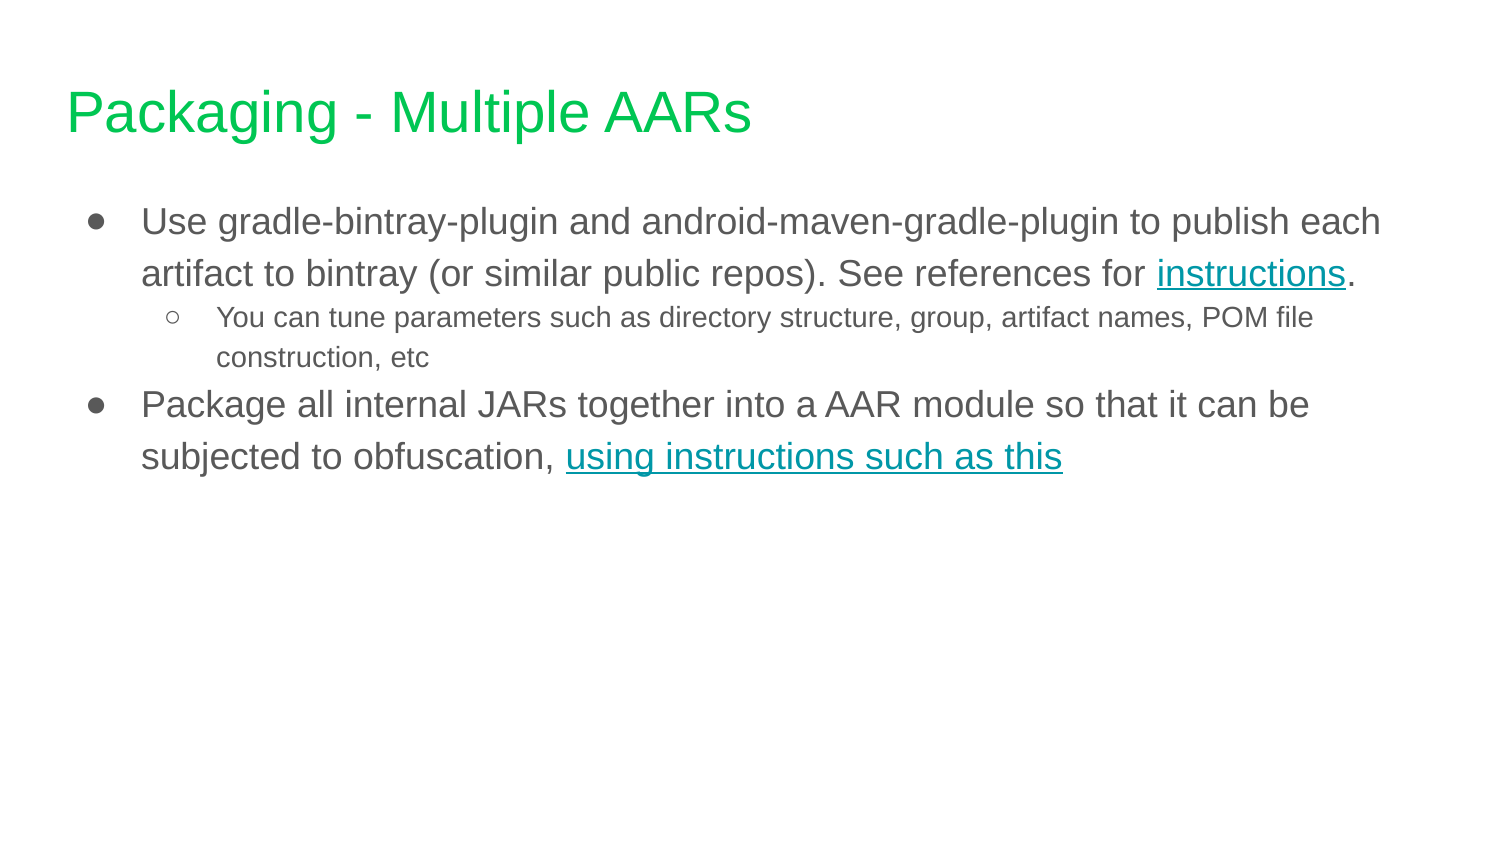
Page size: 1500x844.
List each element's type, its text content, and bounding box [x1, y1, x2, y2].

title Packaging - Multiple AARs [51, 58, 1449, 153]
list Use gradle-bintray-plugin and android-maven-gradle-plugin to publish each artifact to bintray (or similar public repos). See references for instructions. You can tune parameters such as directory structure, group, artifact names, POM file construction, etc Package all internal JARs together into a AAR module so that it can be subjected to obfuscation, using instructions such as this [51, 174, 1449, 736]
